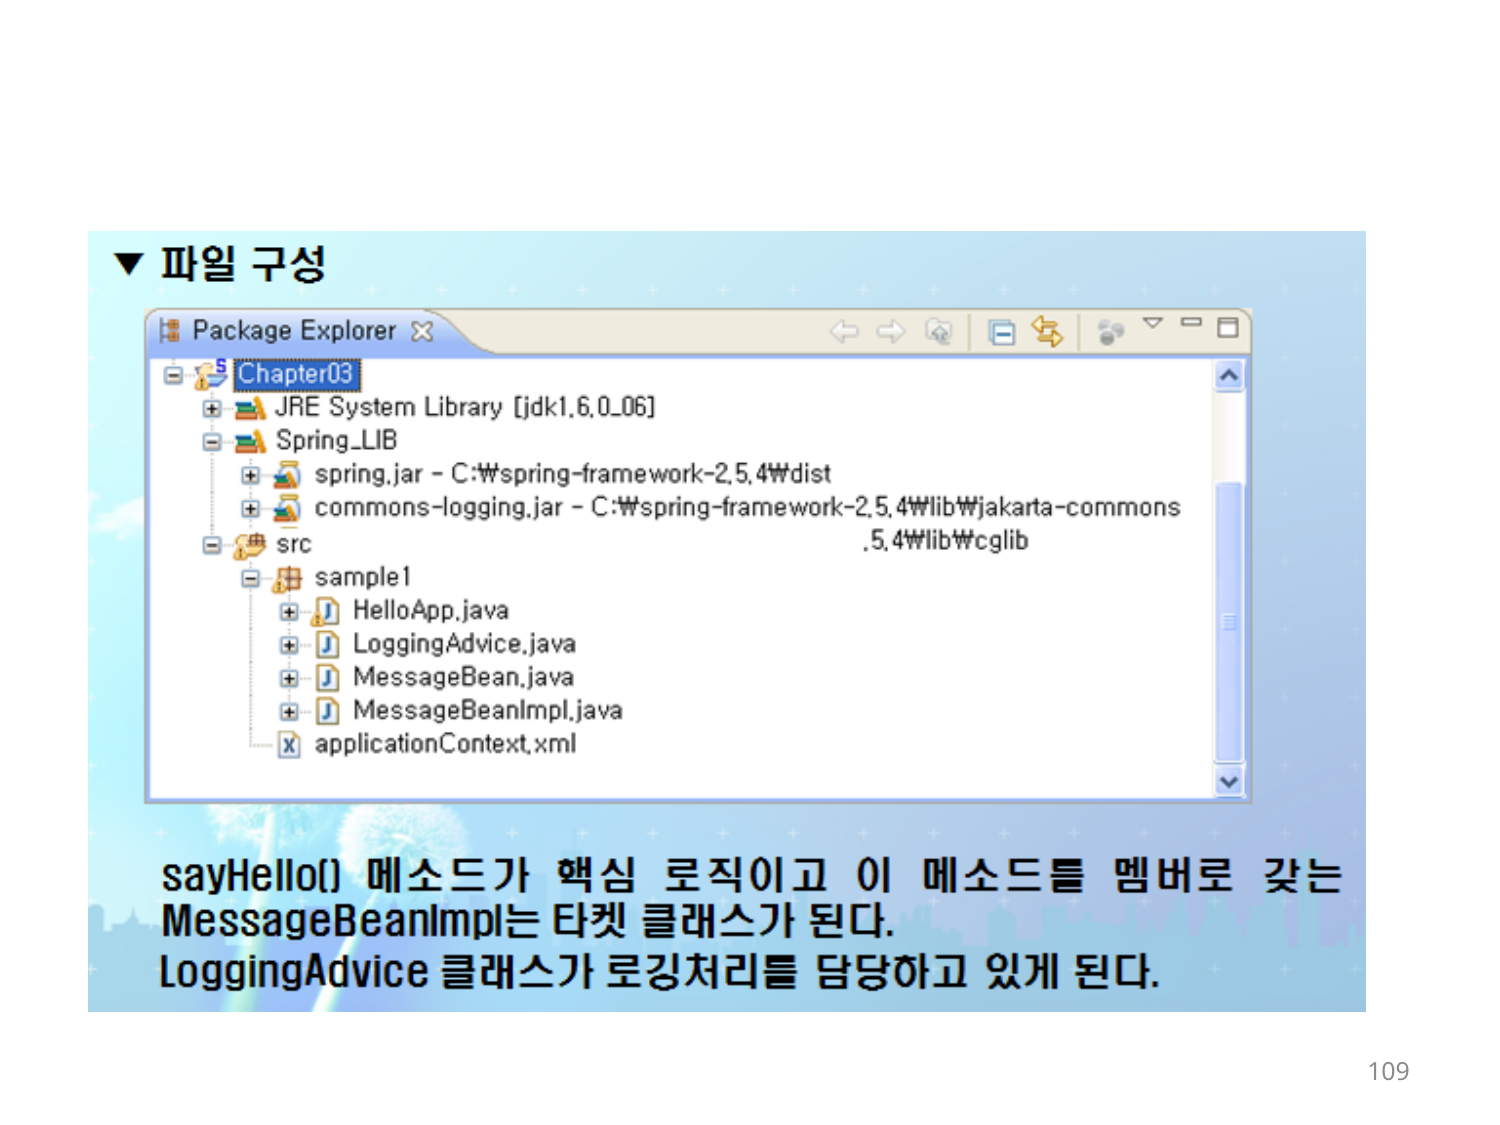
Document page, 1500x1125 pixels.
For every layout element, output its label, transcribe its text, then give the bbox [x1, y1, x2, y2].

slide_number 109 [1074, 1042, 1425, 1103]
picture [88, 231, 1367, 1012]
